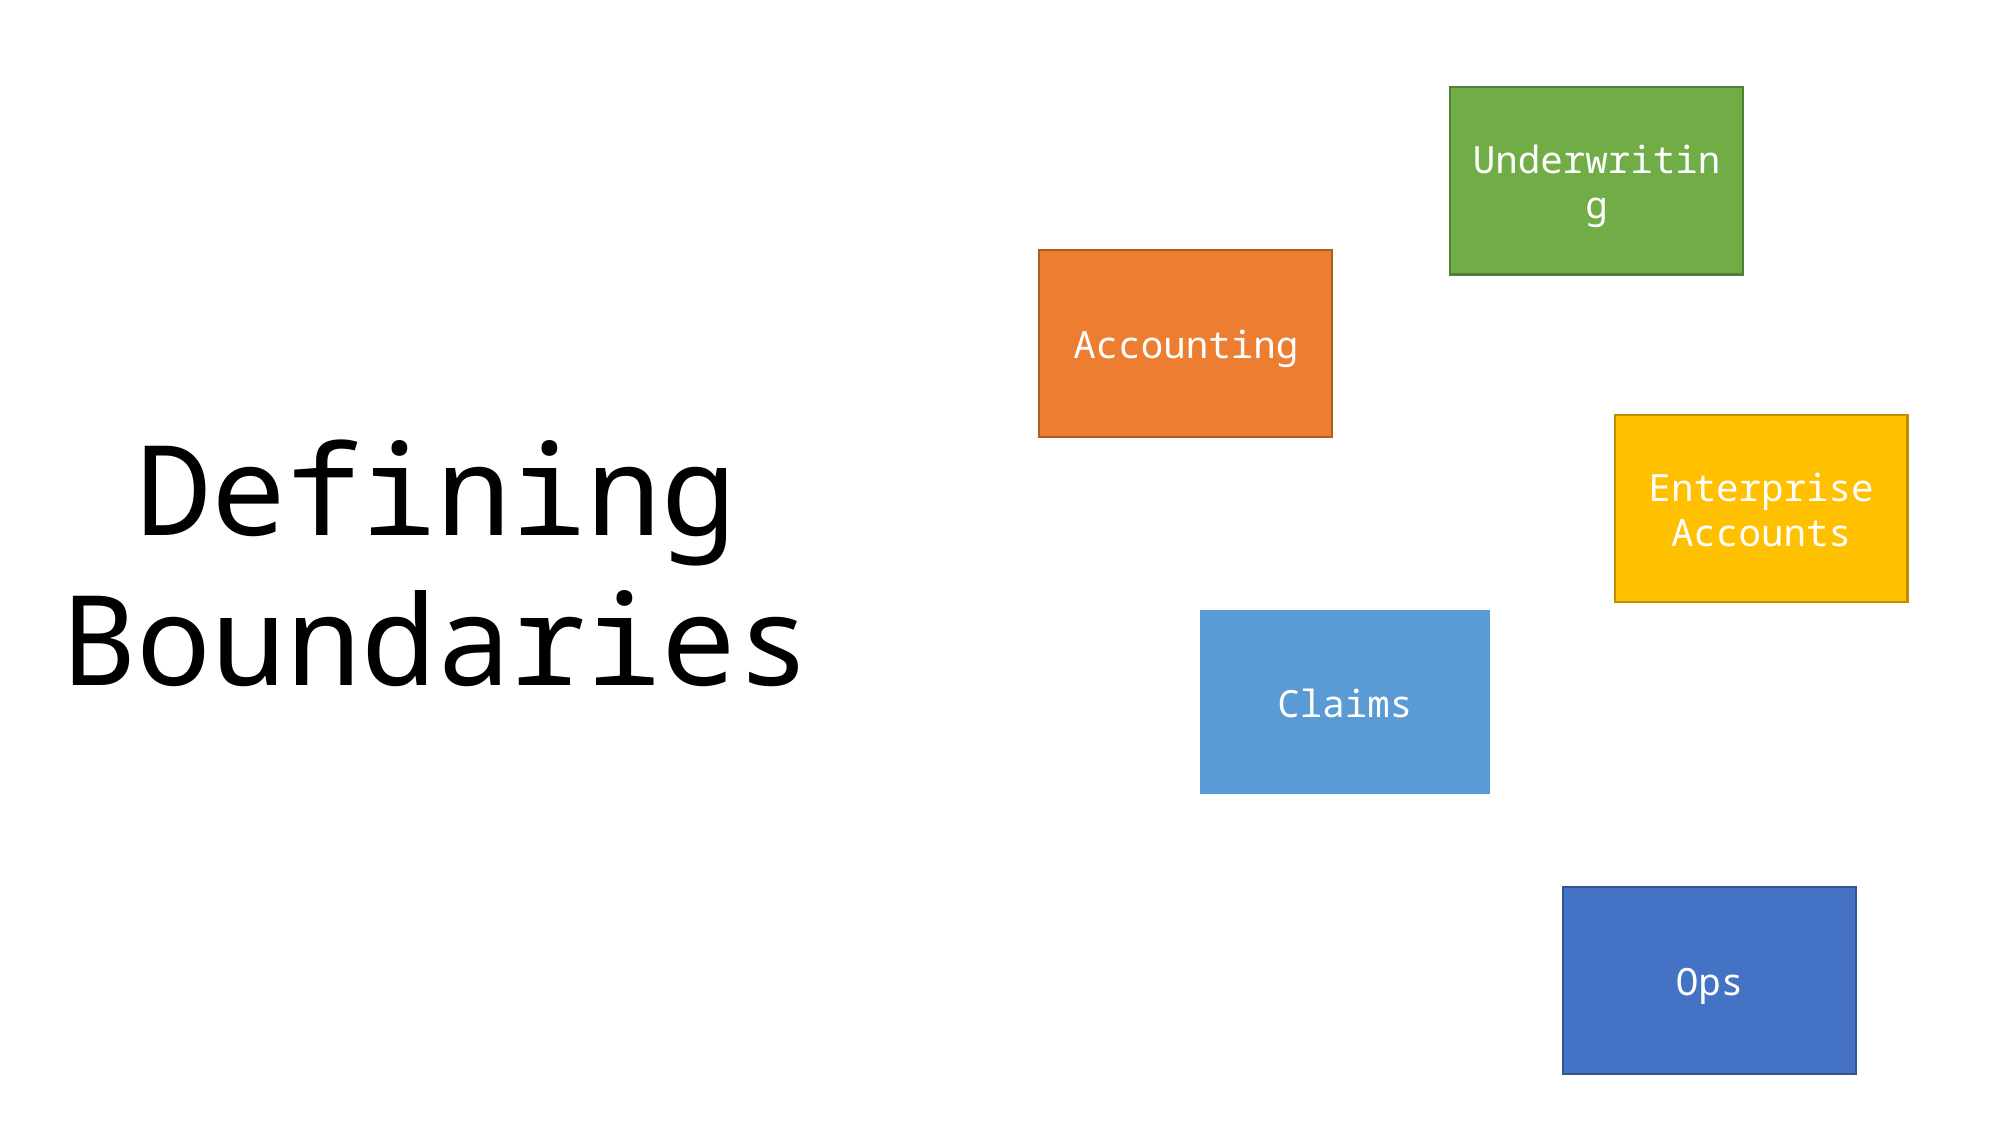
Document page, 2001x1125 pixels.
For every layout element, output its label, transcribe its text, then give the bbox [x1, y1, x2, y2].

text_box Defining Boundaries [0, 403, 907, 719]
text_box Ops [1562, 886, 1857, 1075]
text_box Enterprise Accounts [1614, 414, 1909, 603]
text_box Accounting [1038, 249, 1333, 438]
text_box Claims [1197, 607, 1493, 798]
text_box Underwriting [1449, 86, 1744, 276]
